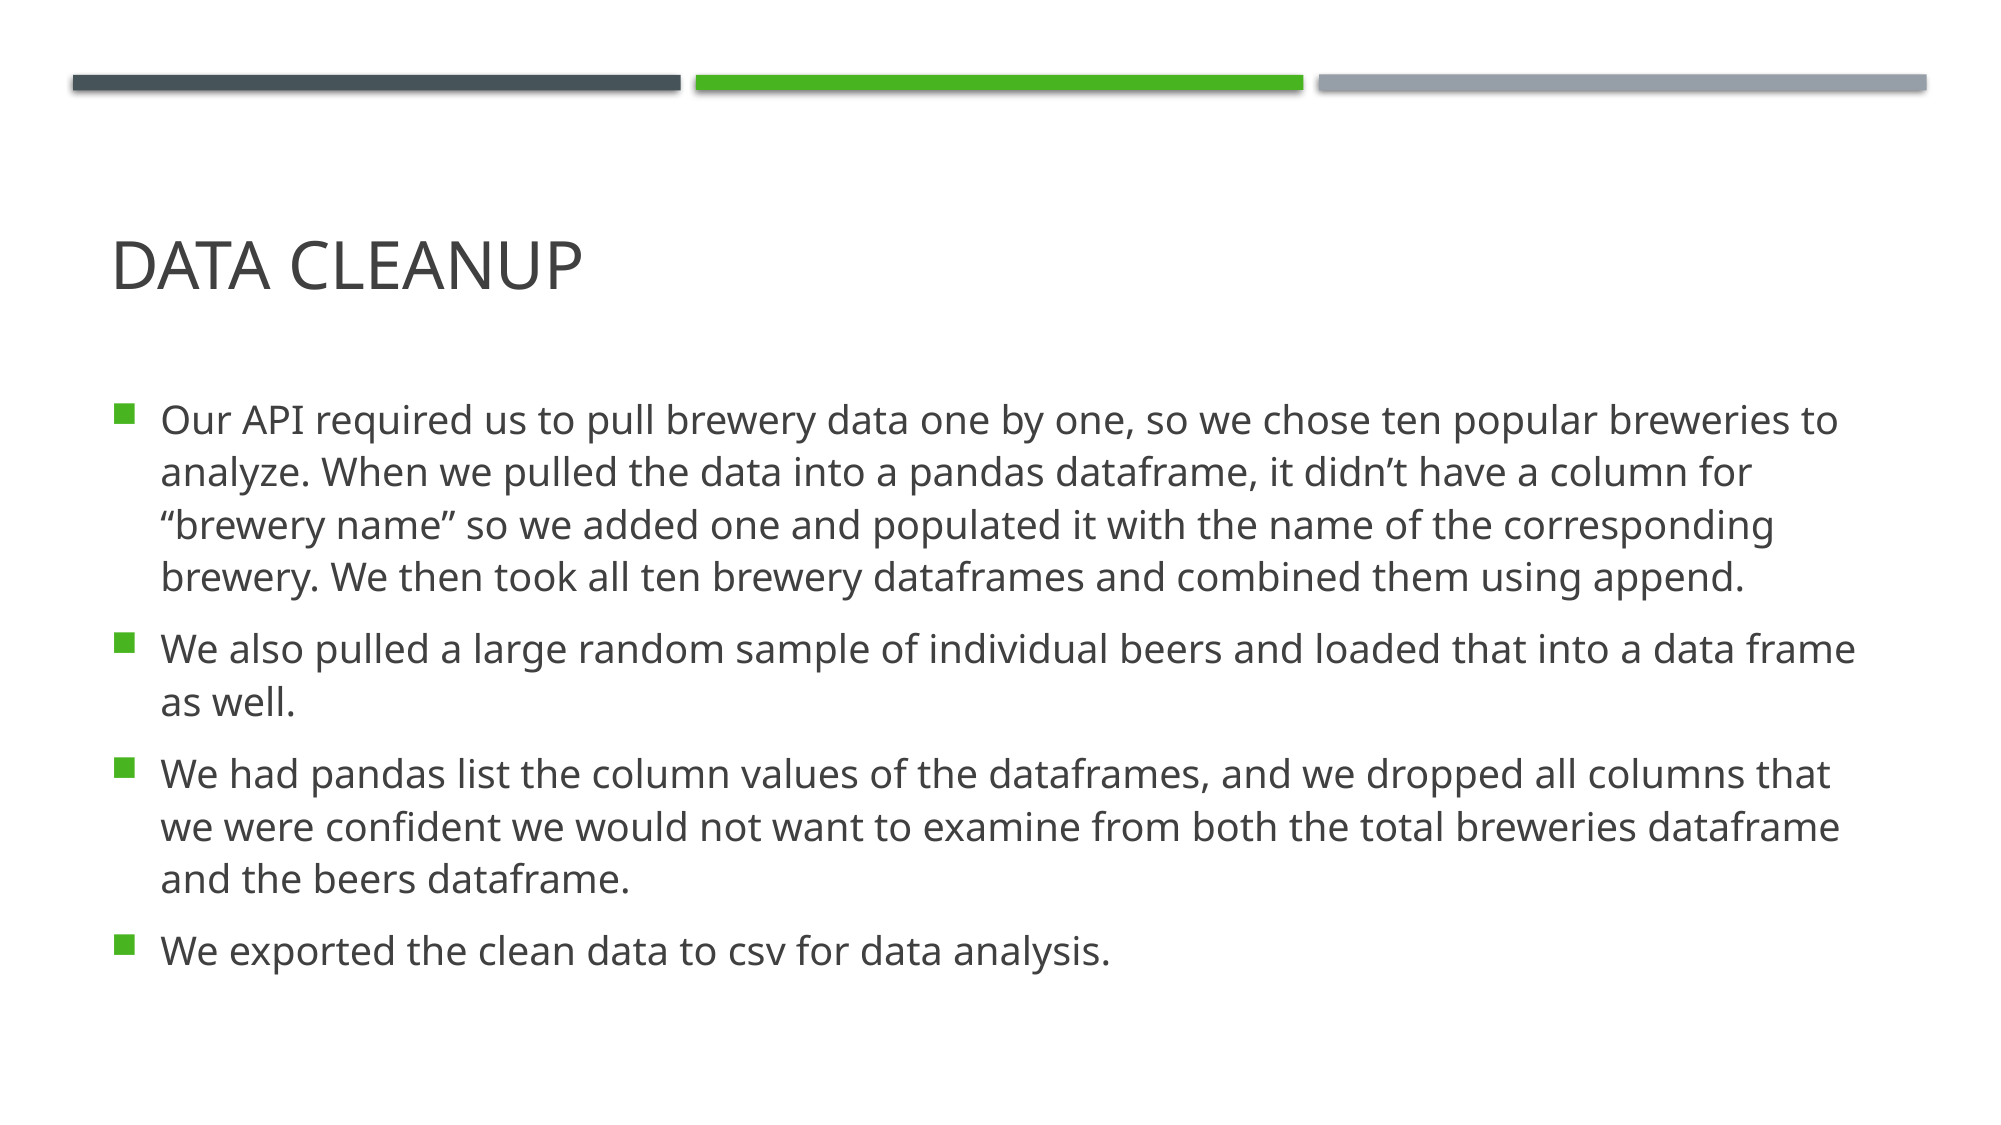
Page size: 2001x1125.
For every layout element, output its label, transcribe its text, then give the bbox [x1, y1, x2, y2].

title Data Cleanup [95, 115, 1905, 311]
list Our API required us to pull brewery data one by one, so we chose ten popular breweries to analyze. When we pulled the data into a pandas dataframe, it didn’t have a column for “brewery name” so we added one and populated it with the name of the corresponding brewery. We then took all ten brewery dataframes and combined them using append. We also pulled a large random sample of individual beers and loaded that into a data frame as well. We had pandas list the column values of the dataframes, and we dropped all columns that we were confident we would not want to examine from both the total breweries dataframe and the beers dataframe. We exported the clean data to csv for data analysis. [95, 383, 1905, 981]
